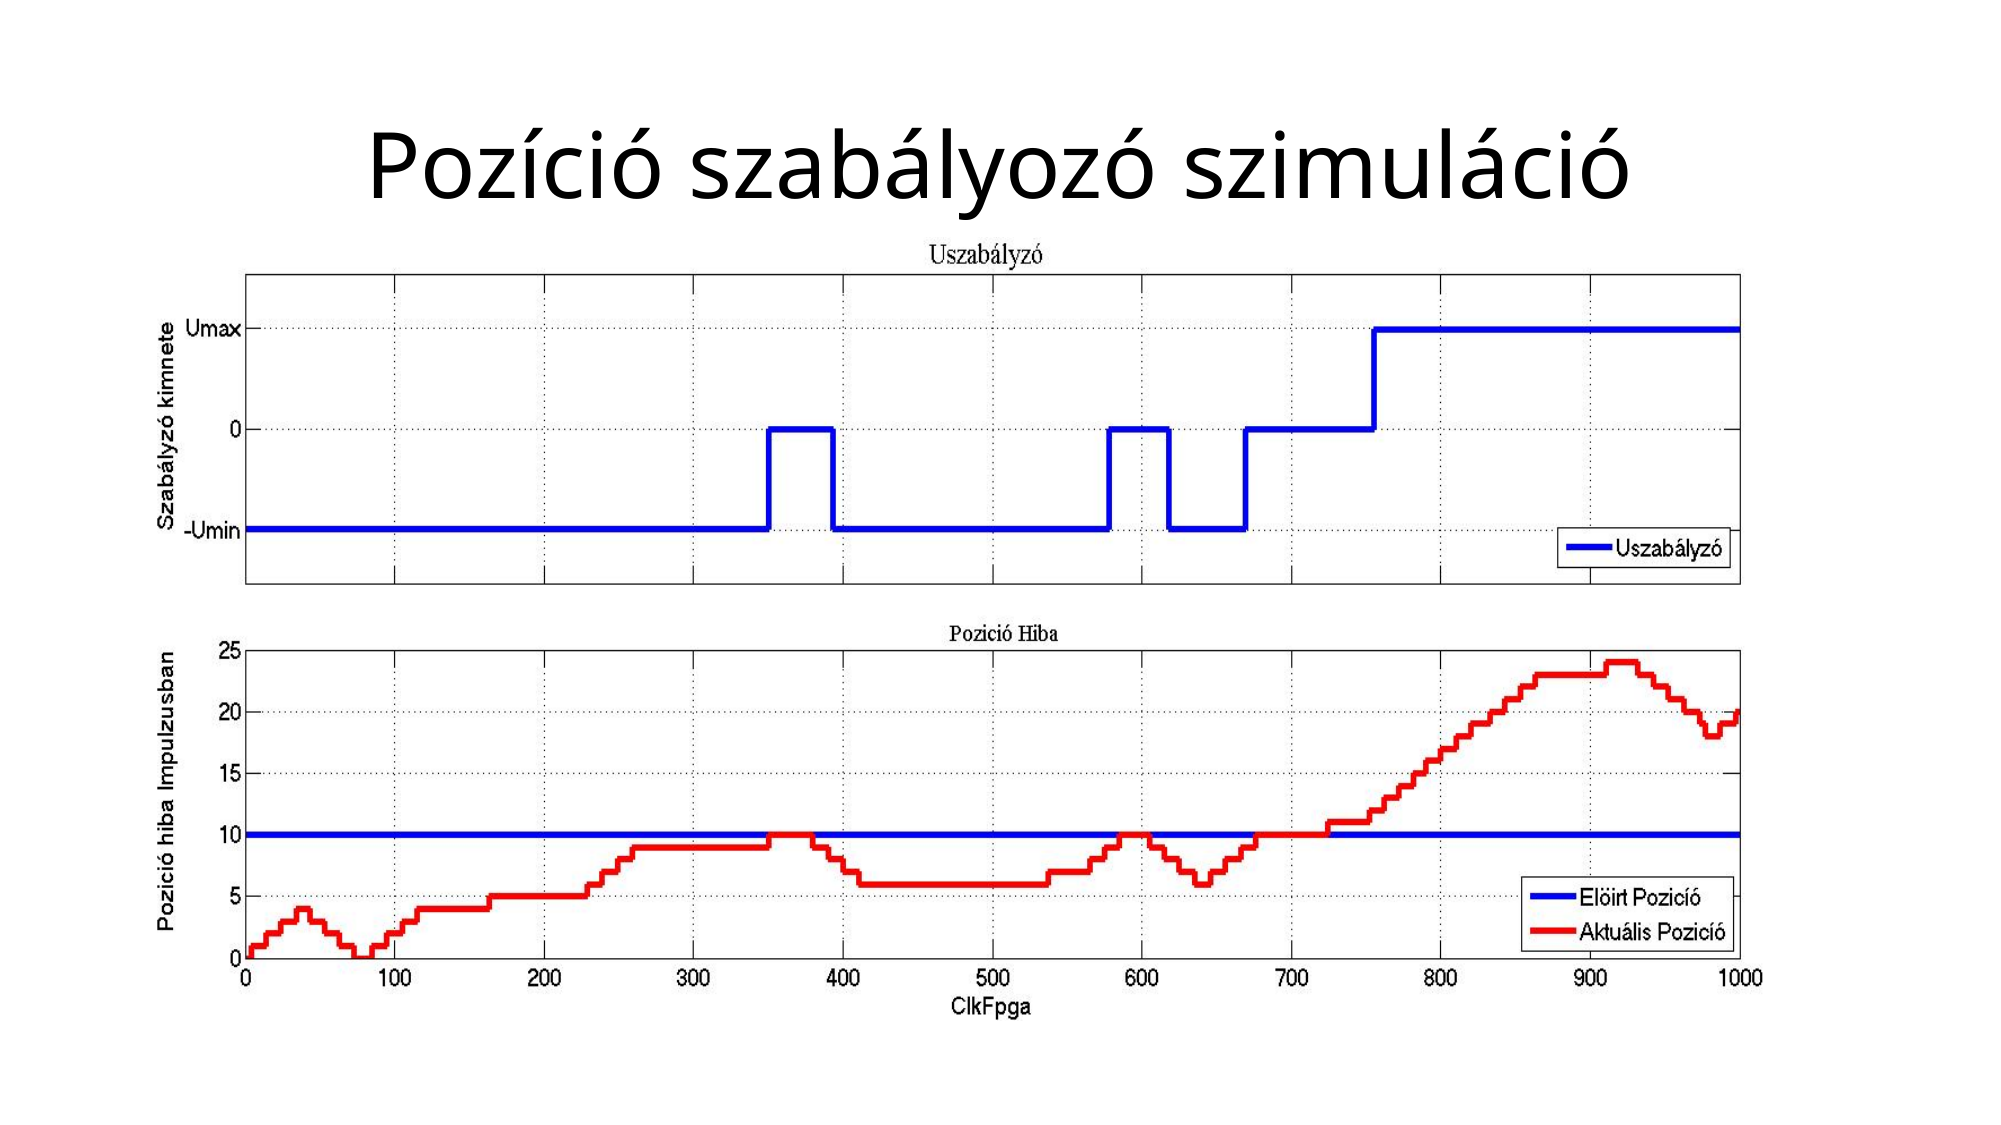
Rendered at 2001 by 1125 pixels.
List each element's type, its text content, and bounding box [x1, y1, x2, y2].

title Pozíció szabályozó szimuláció [137, 59, 1863, 278]
picture [102, 237, 1768, 1021]
